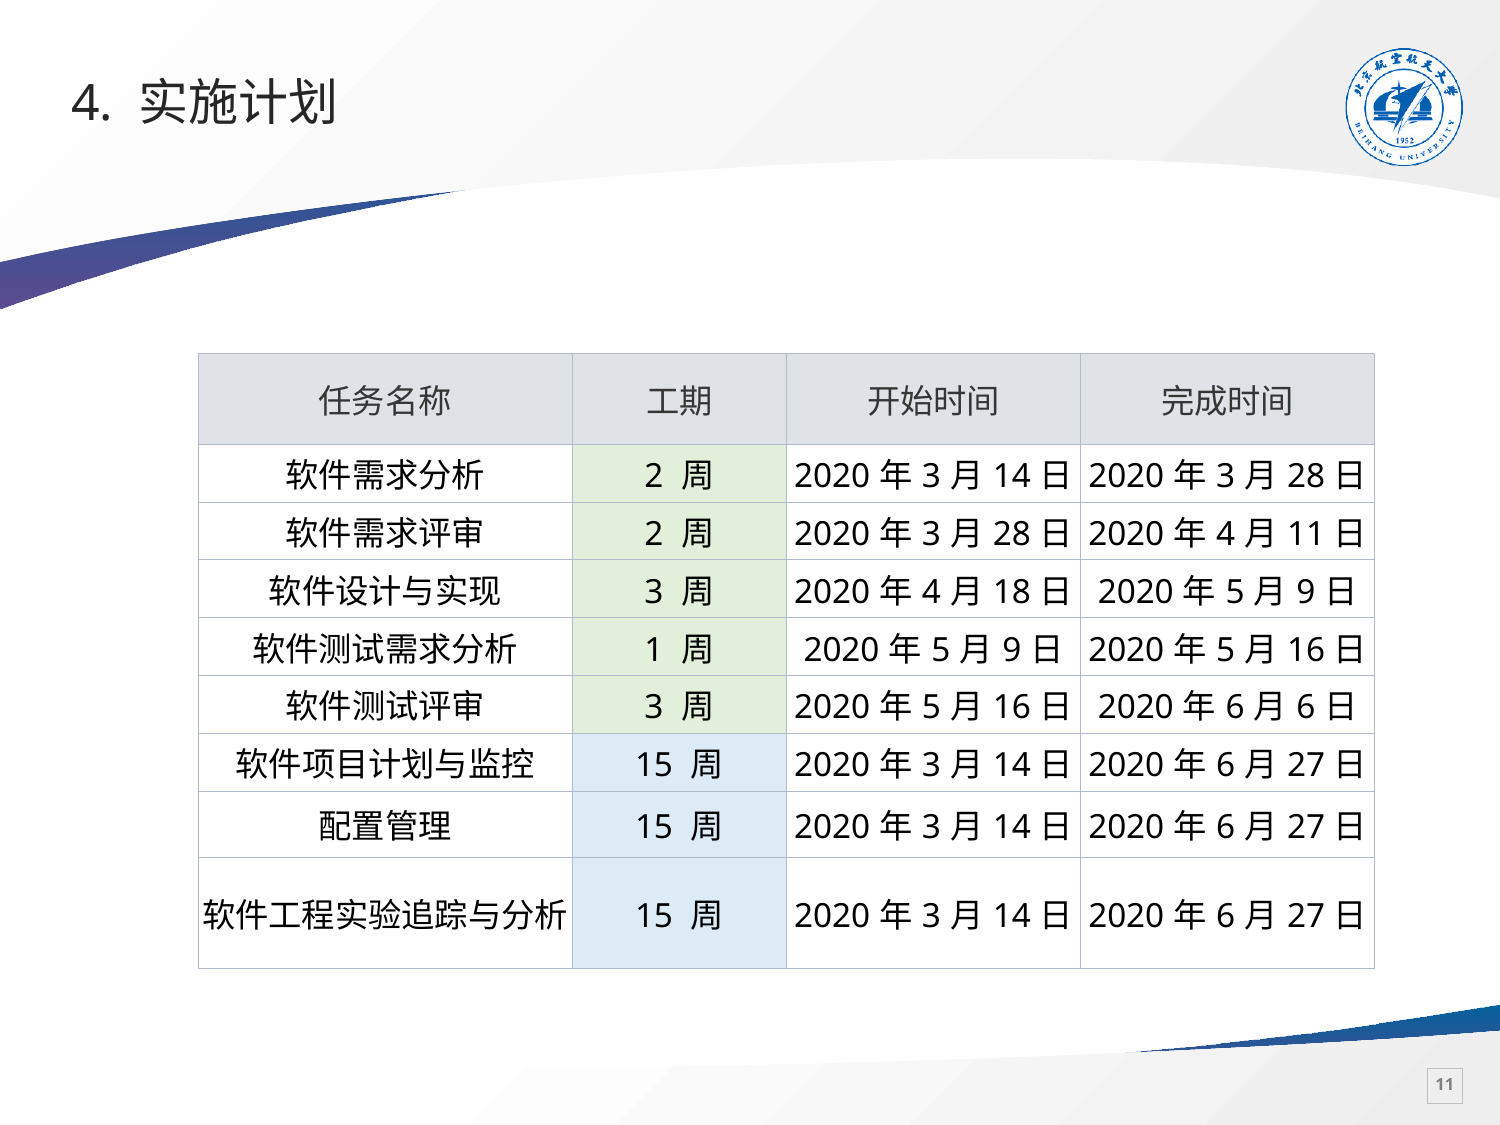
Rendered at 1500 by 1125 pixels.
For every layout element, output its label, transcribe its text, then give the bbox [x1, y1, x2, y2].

table_header 开始时间 [787, 354, 1080, 444]
table_cell 2020年6月27日 [1081, 734, 1374, 791]
table_cell 2020年5月9日 [1081, 560, 1374, 617]
picture [1345, 48, 1468, 166]
table_header 工期 [573, 354, 786, 444]
table_cell 2020年5月16日 [1081, 618, 1374, 675]
table_cell 3 周 [573, 676, 786, 733]
table_cell 2020年3月28日 [787, 503, 1080, 559]
table_cell 15 周 [573, 734, 786, 791]
table_cell 3 周 [573, 560, 786, 617]
table_cell 15 周 [573, 858, 786, 968]
table_cell 2020年3月14日 [787, 734, 1080, 791]
table_cell 2020年5月9日 [787, 618, 1080, 675]
table_cell 软件需求评审 [199, 503, 572, 559]
table_cell 2020年4月18日 [787, 560, 1080, 617]
table_cell 2020年3月14日 [787, 445, 1080, 502]
title 4. 实施计划 [59, 60, 1410, 149]
table_cell 2020年4月11日 [1081, 503, 1374, 559]
table_header 任务名称 [199, 354, 572, 444]
table_cell 1 周 [573, 618, 786, 675]
table_cell 软件测试需求分析 [199, 618, 572, 675]
table_cell 2020年3月28日 [1081, 445, 1374, 502]
table_cell 2020年3月14日 [787, 858, 1080, 968]
table_cell 2020年6月27日 [1081, 858, 1374, 968]
table_cell 软件设计与实现 [199, 560, 572, 617]
table_cell 2020年3月14日 [787, 792, 1080, 857]
table_cell 15 周 [573, 792, 786, 857]
table_cell 配置管理 [199, 792, 572, 857]
table_cell 软件需求分析 [199, 445, 572, 502]
table_cell 软件项目计划与监控 [199, 734, 572, 791]
table_cell 2 周 [573, 445, 786, 502]
table_cell 2 周 [573, 503, 786, 559]
table_cell 软件测试评审 [199, 676, 572, 733]
table_cell 2020年6月27日 [1081, 792, 1374, 857]
table_header 完成时间 [1081, 354, 1374, 444]
table_cell 软件工程实验追踪与分析 [199, 858, 572, 968]
table_cell 2020年6月6日 [1081, 676, 1374, 733]
table_cell 2020年5月16日 [787, 676, 1080, 733]
